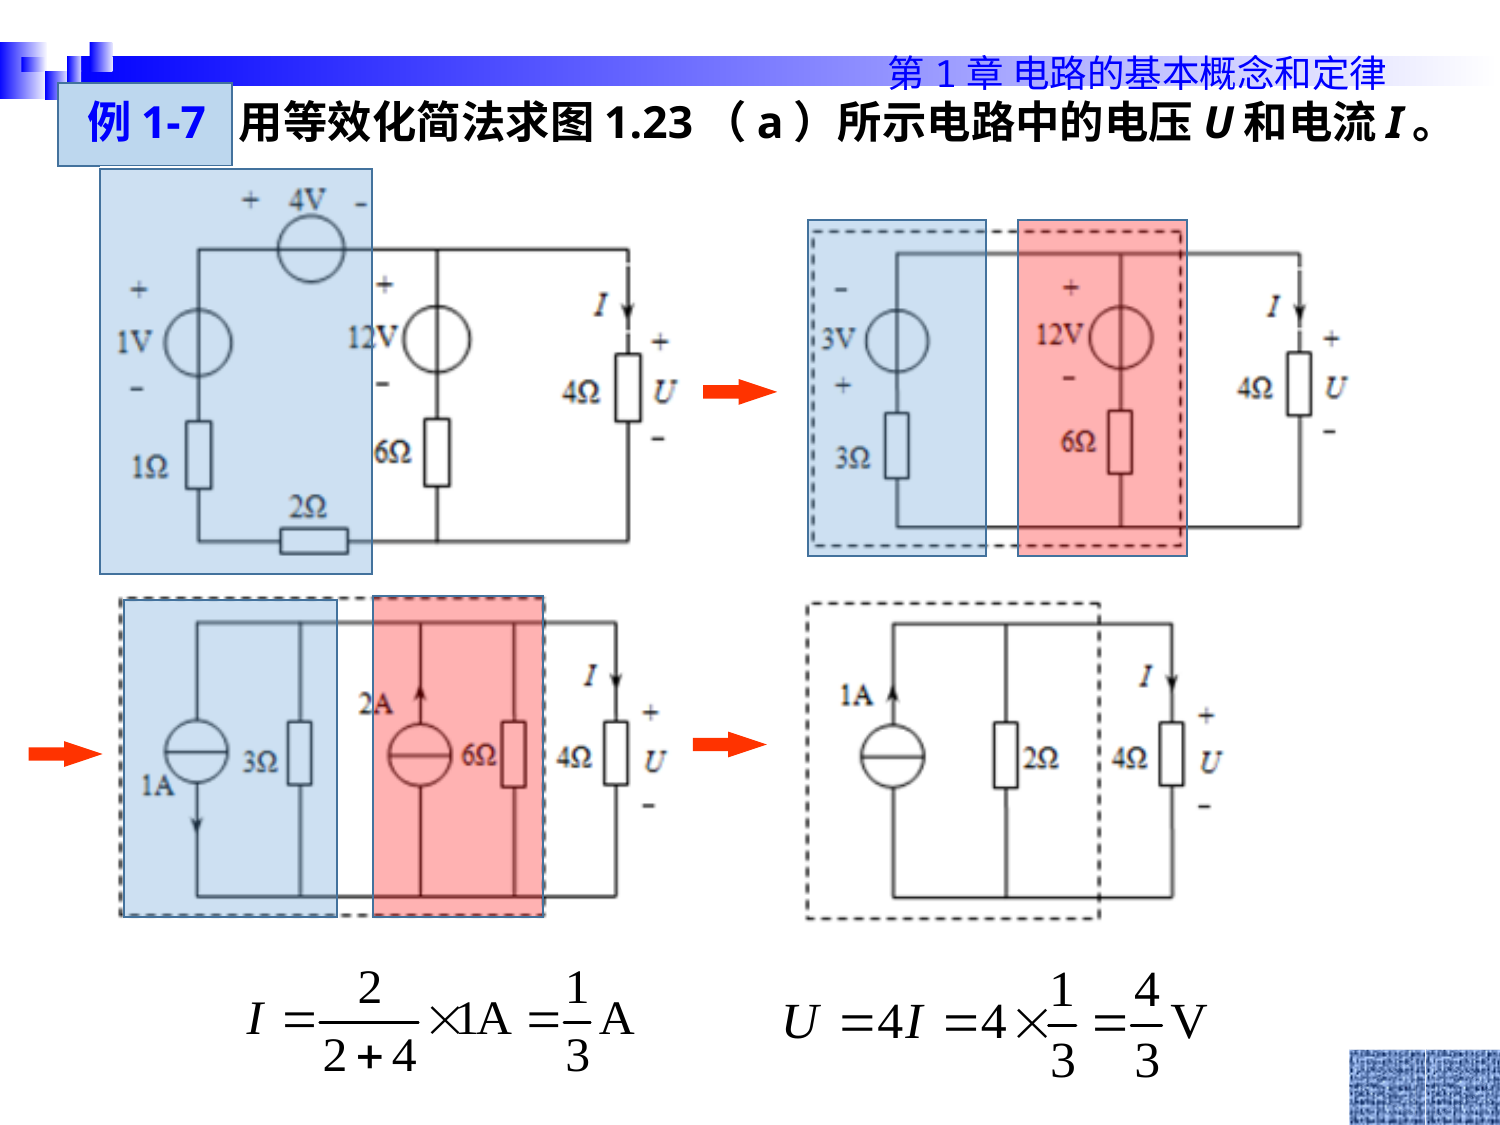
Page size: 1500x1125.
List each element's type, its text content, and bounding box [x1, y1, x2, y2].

text_box [855, 57, 859, 85]
picture [774, 582, 1254, 933]
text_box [777, 958, 1219, 1089]
text_box [29, 742, 100, 766]
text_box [237, 958, 644, 1083]
text_box [1425, 1049, 1500, 1125]
picture [100, 166, 705, 933]
text_box [705, 380, 775, 404]
text_box [57, 82, 233, 167]
text_box [693, 732, 765, 757]
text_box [771, 57, 775, 85]
list 例1-7 用等效化简法求图1.23（a）所示电路中的电压U和电流I。 [72, 92, 1483, 168]
text_box R1 [939, 65, 943, 85]
picture [788, 206, 1376, 564]
text_box [1349, 1049, 1425, 1125]
